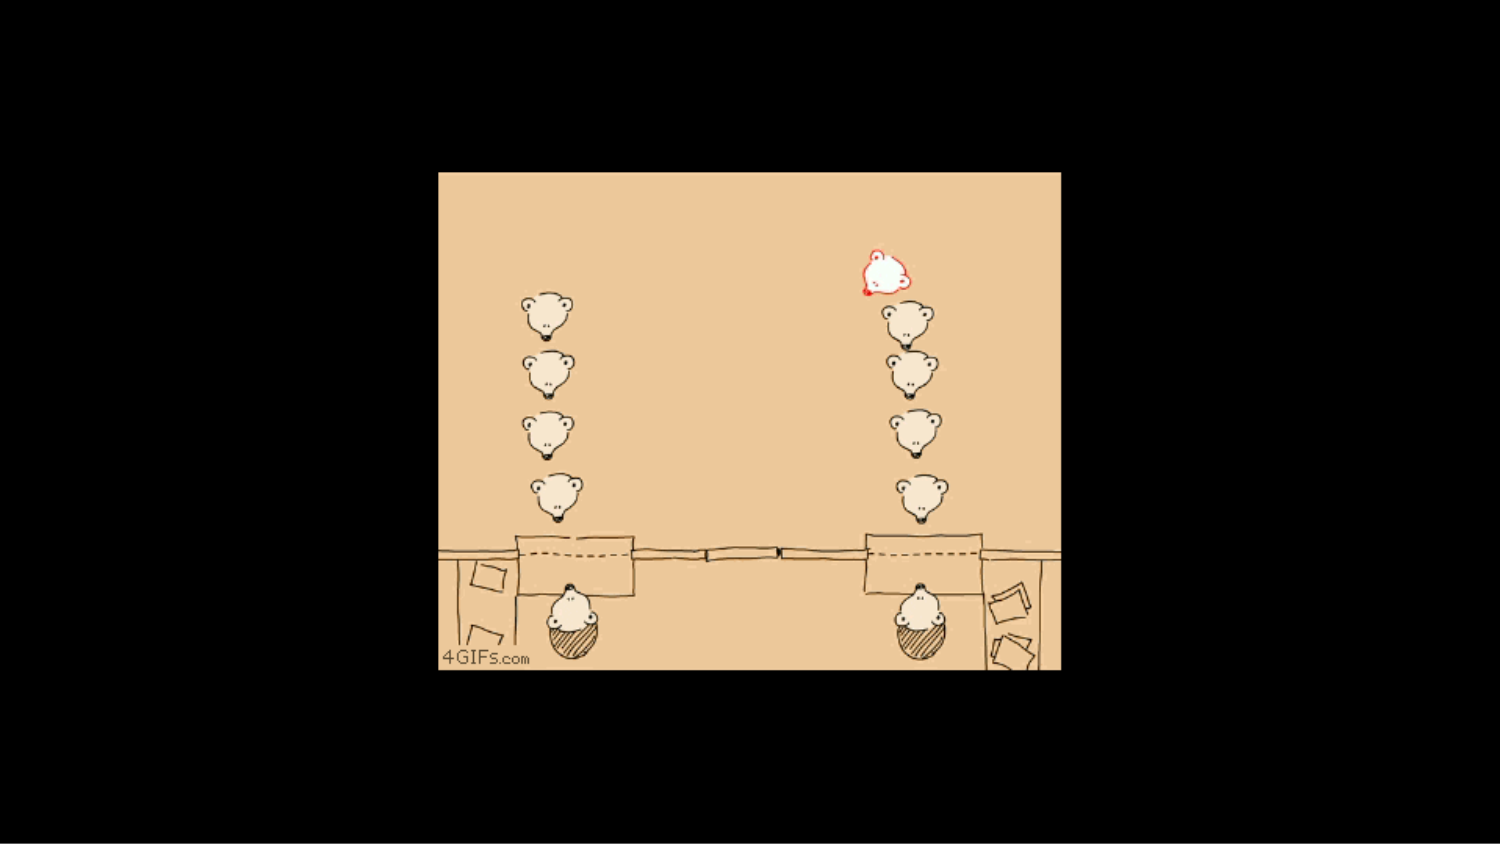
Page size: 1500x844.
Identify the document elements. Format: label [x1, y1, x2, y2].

picture [437, 171, 1063, 673]
